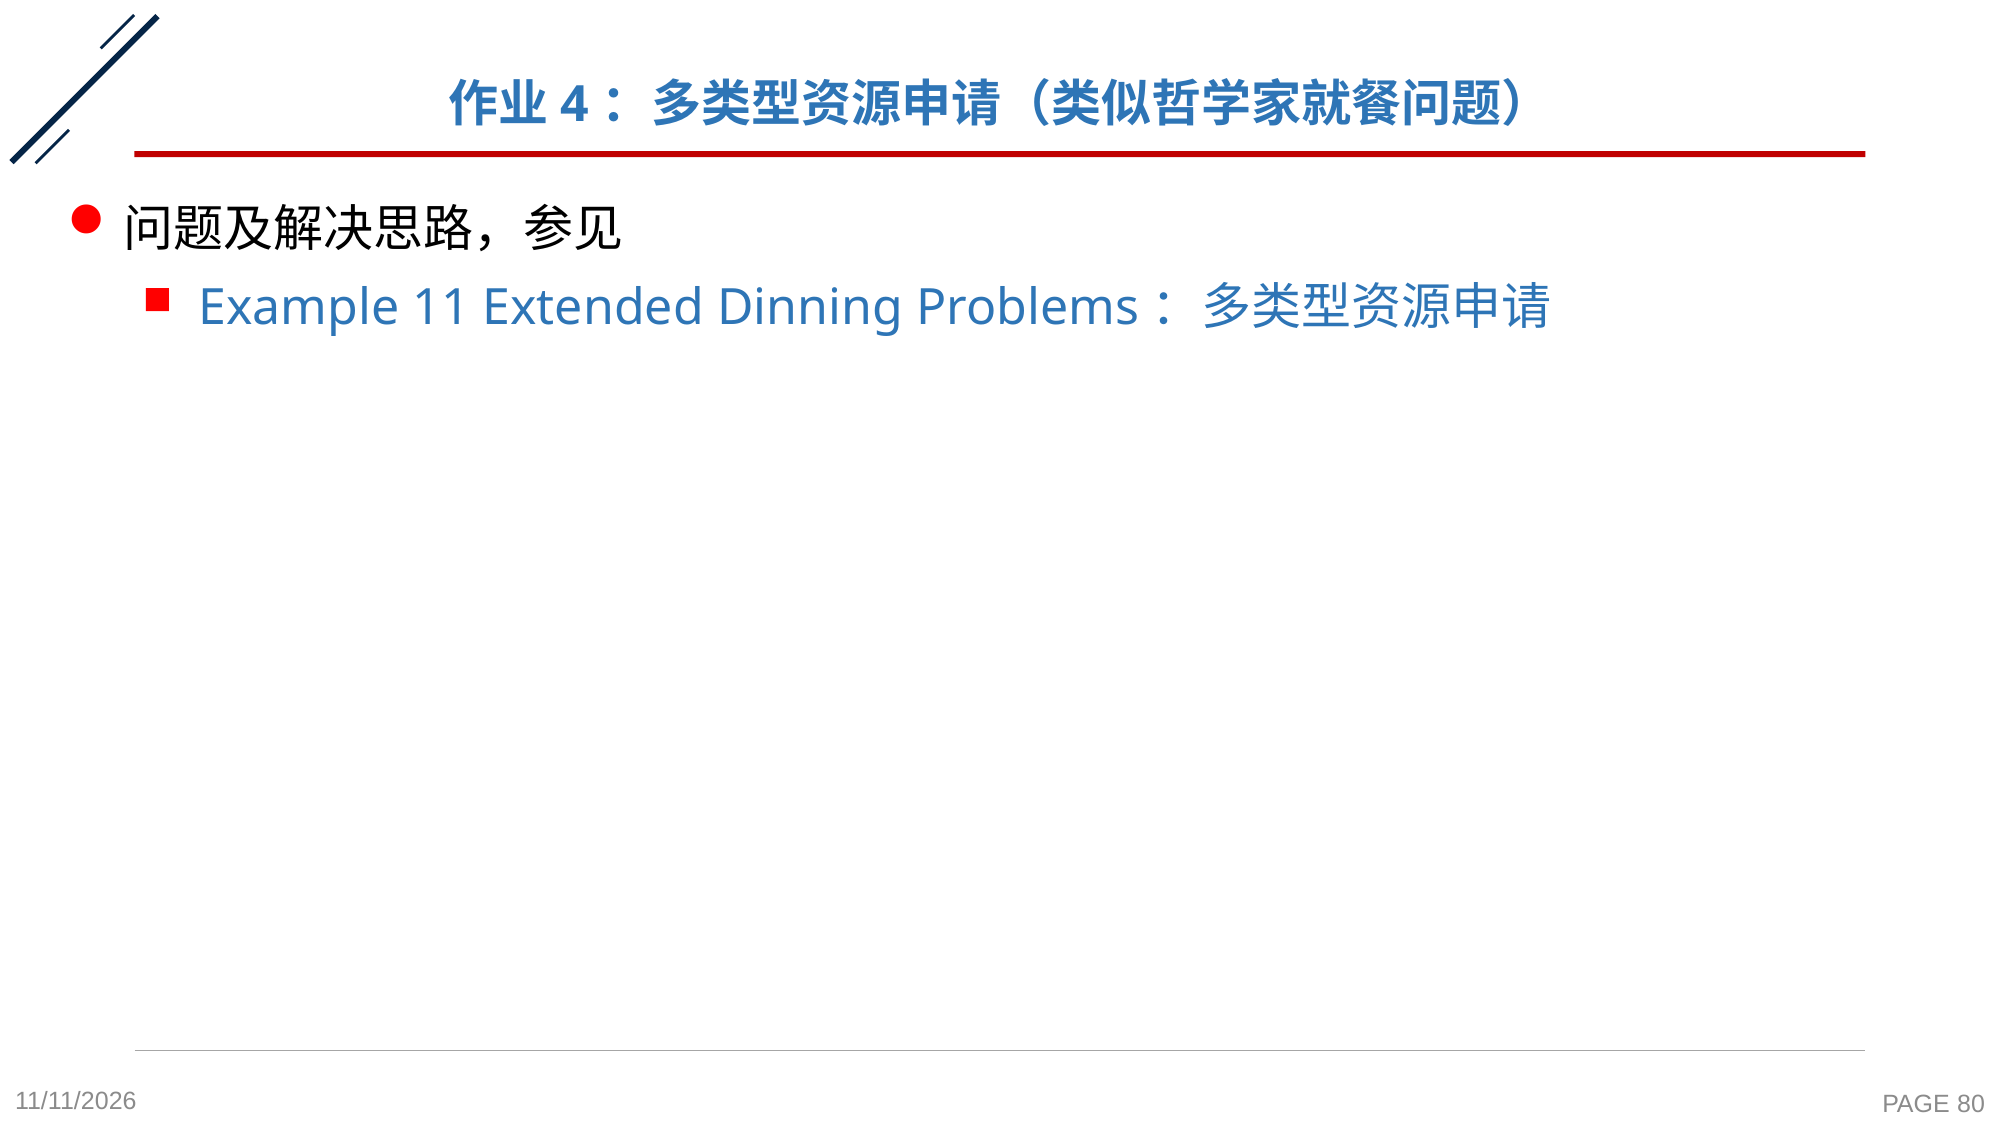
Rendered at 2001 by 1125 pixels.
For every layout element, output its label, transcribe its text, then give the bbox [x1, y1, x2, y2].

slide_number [0, 1073, 178, 1125]
list 问题及解决思路，参见 Example 11 Extended Dinning Problems：多类型资源申请 [52, 182, 1950, 1063]
title 作业4：多类型资源申请（类似哲学家就餐问题） [134, 59, 1866, 150]
slide_number PAGE 80 [1783, 1077, 2000, 1125]
